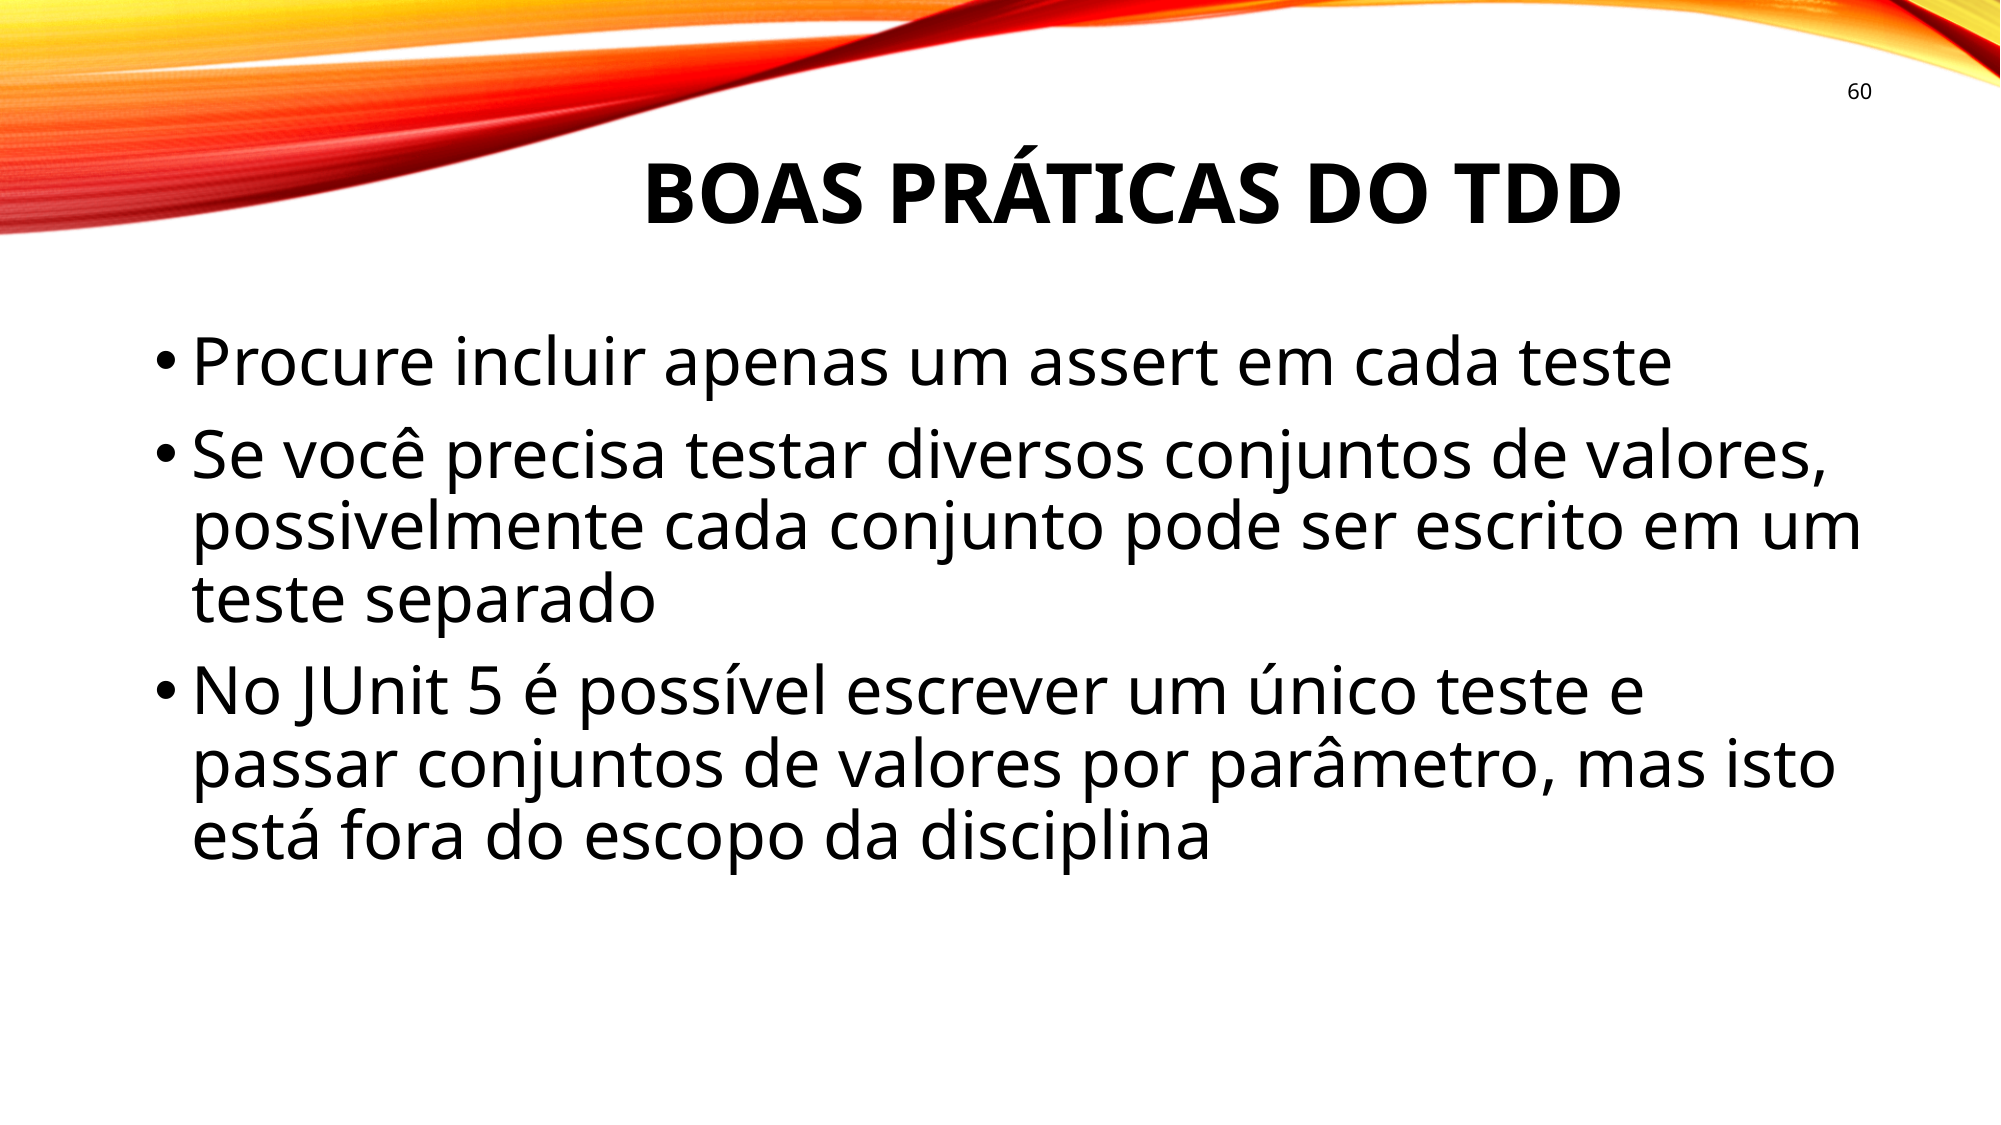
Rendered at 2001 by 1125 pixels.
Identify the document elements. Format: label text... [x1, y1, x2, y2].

slide_number 60 [1437, 62, 1888, 123]
picture [0, 0, 2000, 237]
list Procure incluir apenas um assert em cada teste Se você precisa testar diversos conjuntos de valores, possivelmente cada conjunto pode ser escrito em um teste separado No JUnit 5 é possível escrever um único teste e passar conjuntos de valores por parâmetro, mas isto está fora do escopo da disciplina [139, 320, 1888, 1059]
title Boas práticas do tdd [289, 72, 1977, 320]
